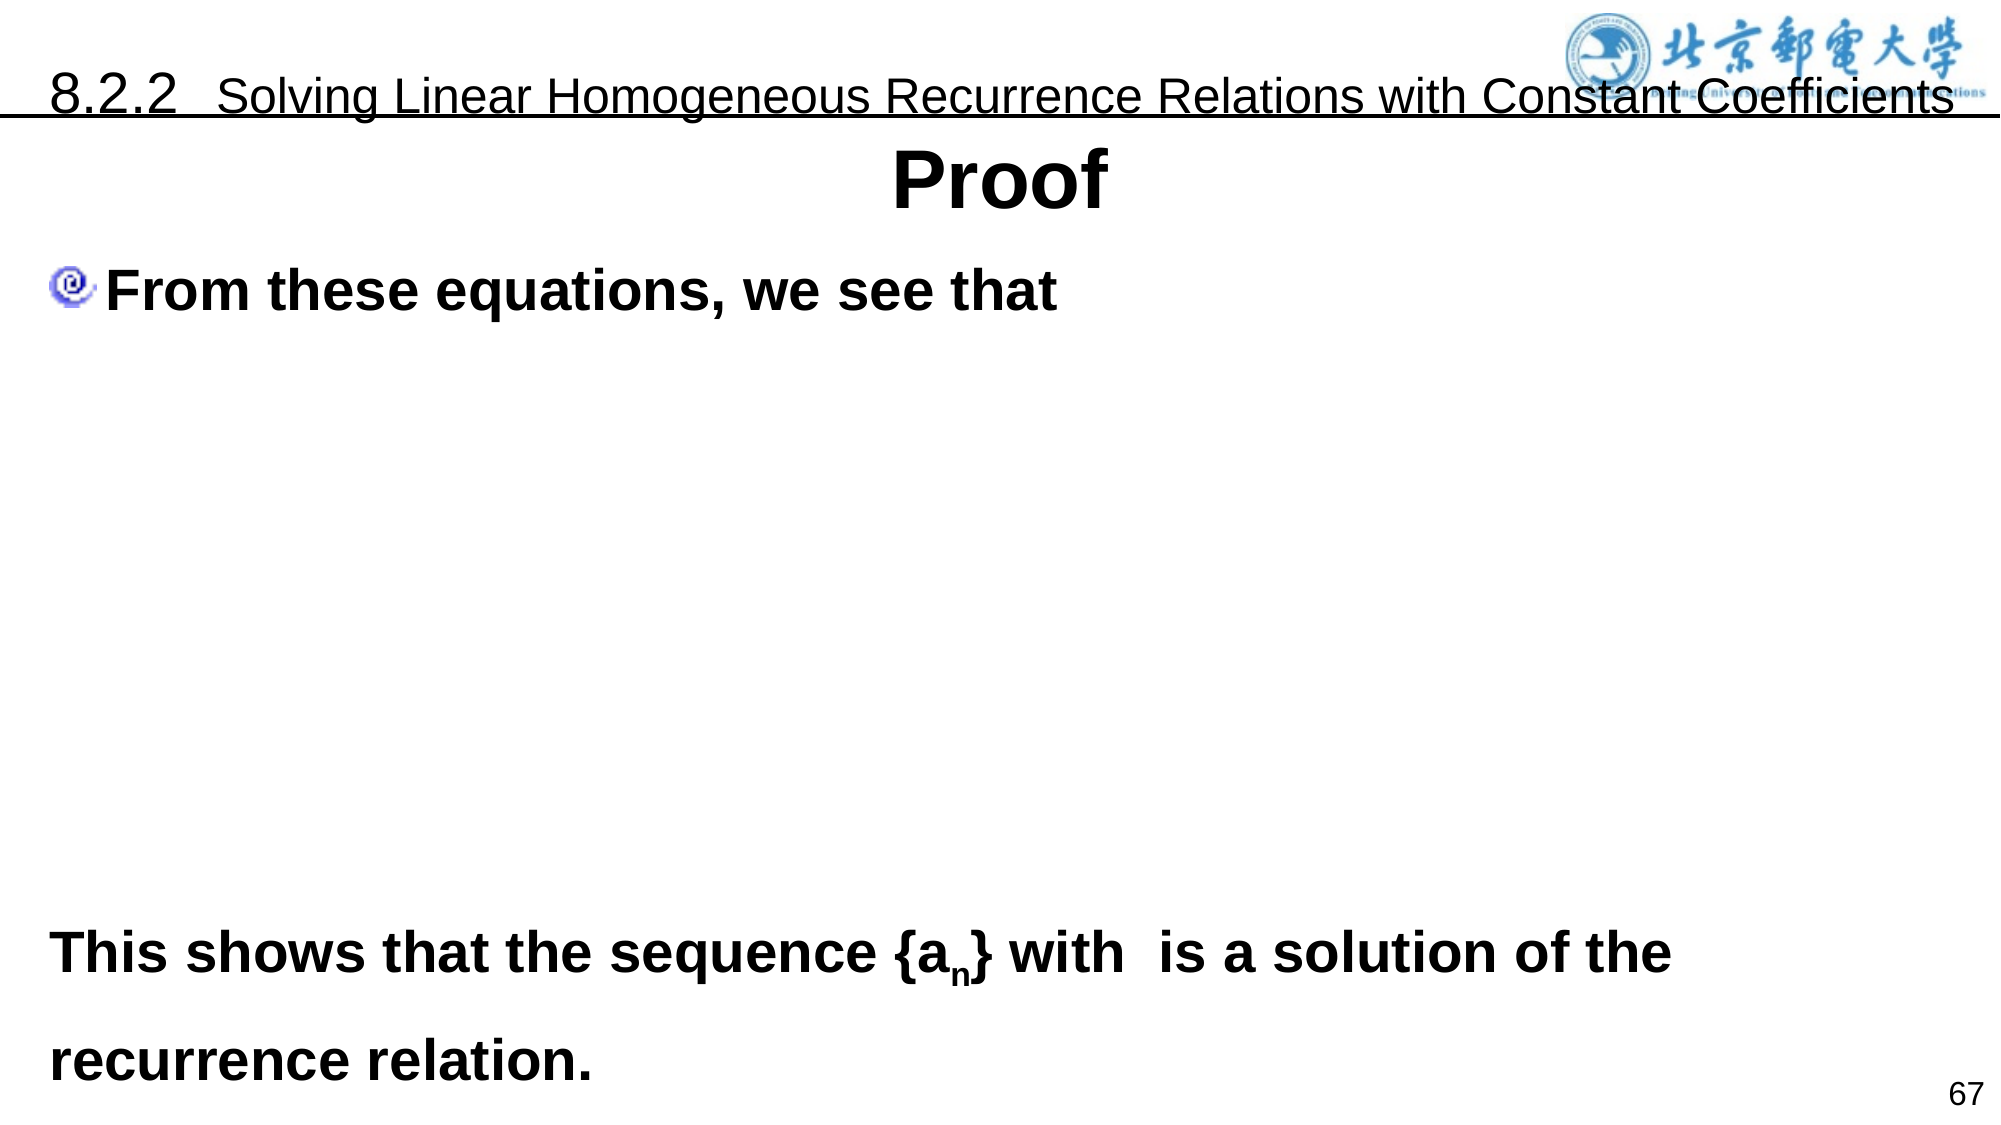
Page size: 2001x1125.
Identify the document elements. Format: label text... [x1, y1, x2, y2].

picture [49, 266, 97, 308]
text_box Proof [634, 135, 1366, 234]
text_box 8.2.2 Solving Linear Homogeneous Recurrence Relations with Constant Coefficients [34, 0, 2000, 135]
